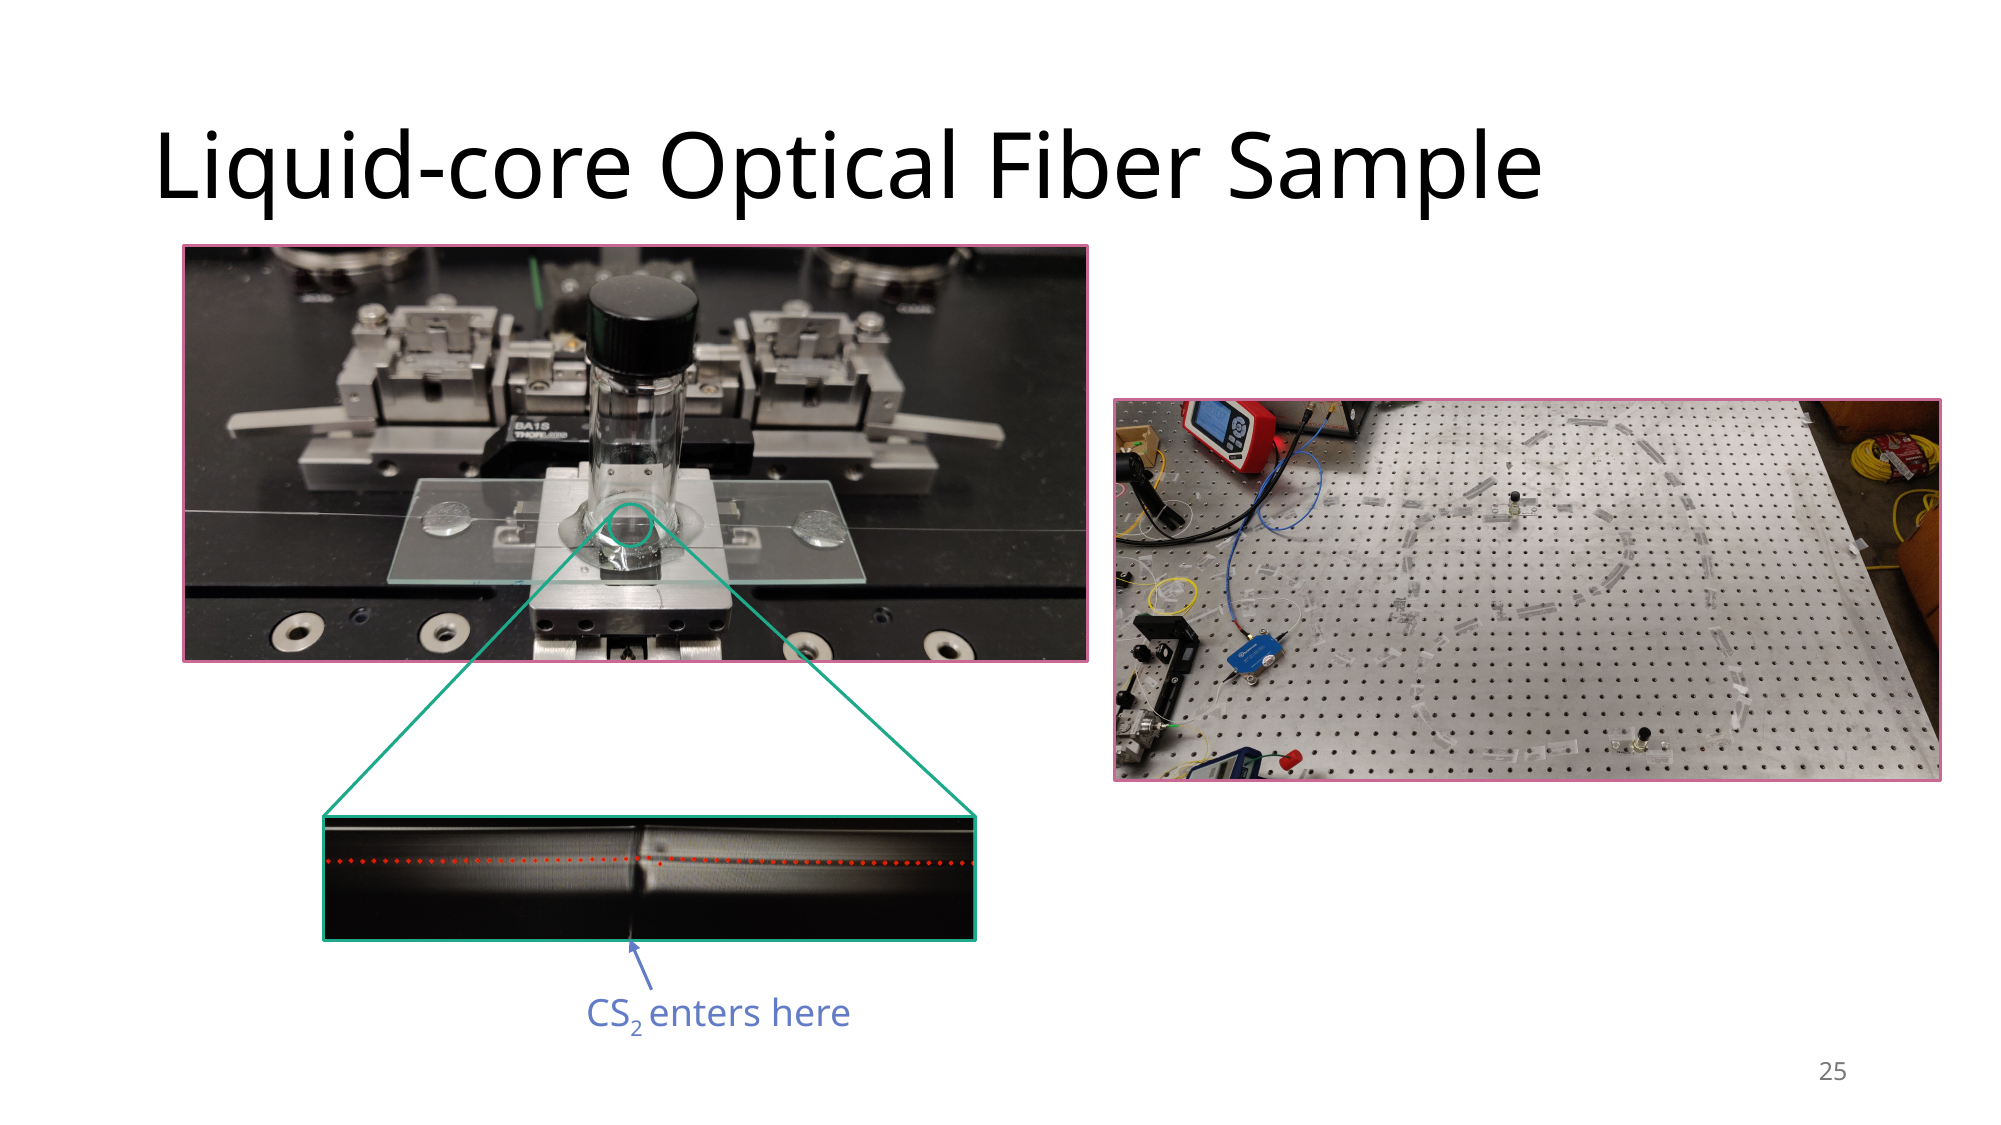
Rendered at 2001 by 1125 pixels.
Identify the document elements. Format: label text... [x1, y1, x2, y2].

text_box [644, 509, 977, 818]
slide_number 25 [1412, 1042, 1863, 1103]
title Liquid-core Optical Fiber Sample [137, 59, 1863, 278]
picture [324, 817, 975, 940]
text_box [322, 509, 616, 818]
picture [1115, 400, 1940, 780]
text_box CS2 enters here [571, 982, 867, 1048]
picture [184, 246, 1087, 661]
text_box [628, 938, 652, 991]
